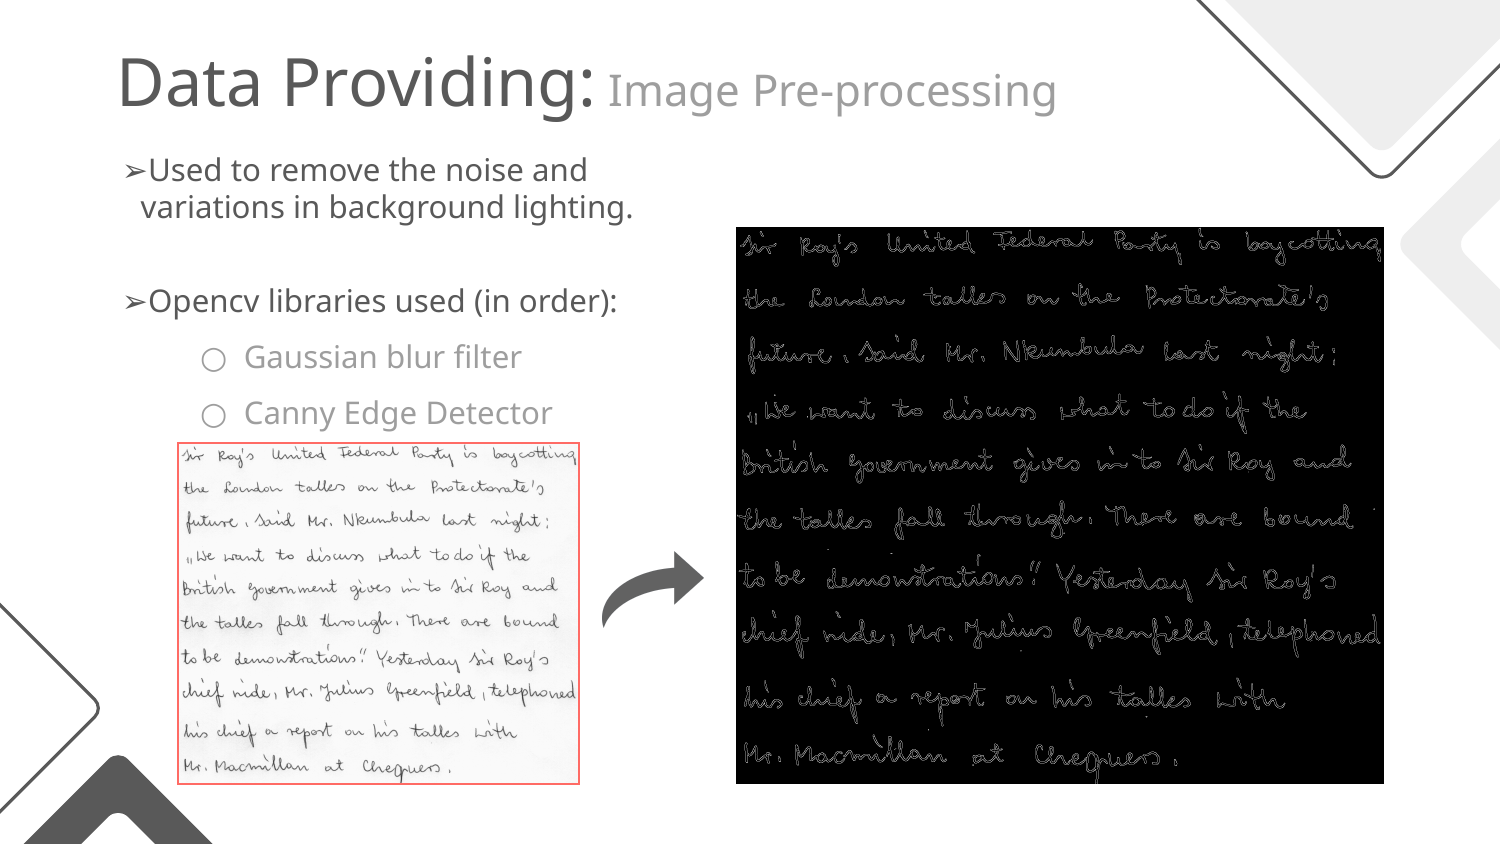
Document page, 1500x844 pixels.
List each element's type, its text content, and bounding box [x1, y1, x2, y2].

picture [601, 551, 704, 628]
title Data Providing: Image Pre-processing [101, 0, 1205, 166]
picture [736, 227, 1385, 784]
picture [179, 444, 579, 784]
subtitle Used to remove the noise and variations in background lighting. Opencv libraries used (in order): Gaussian blur filter Canny Edge Detector [106, 135, 704, 662]
